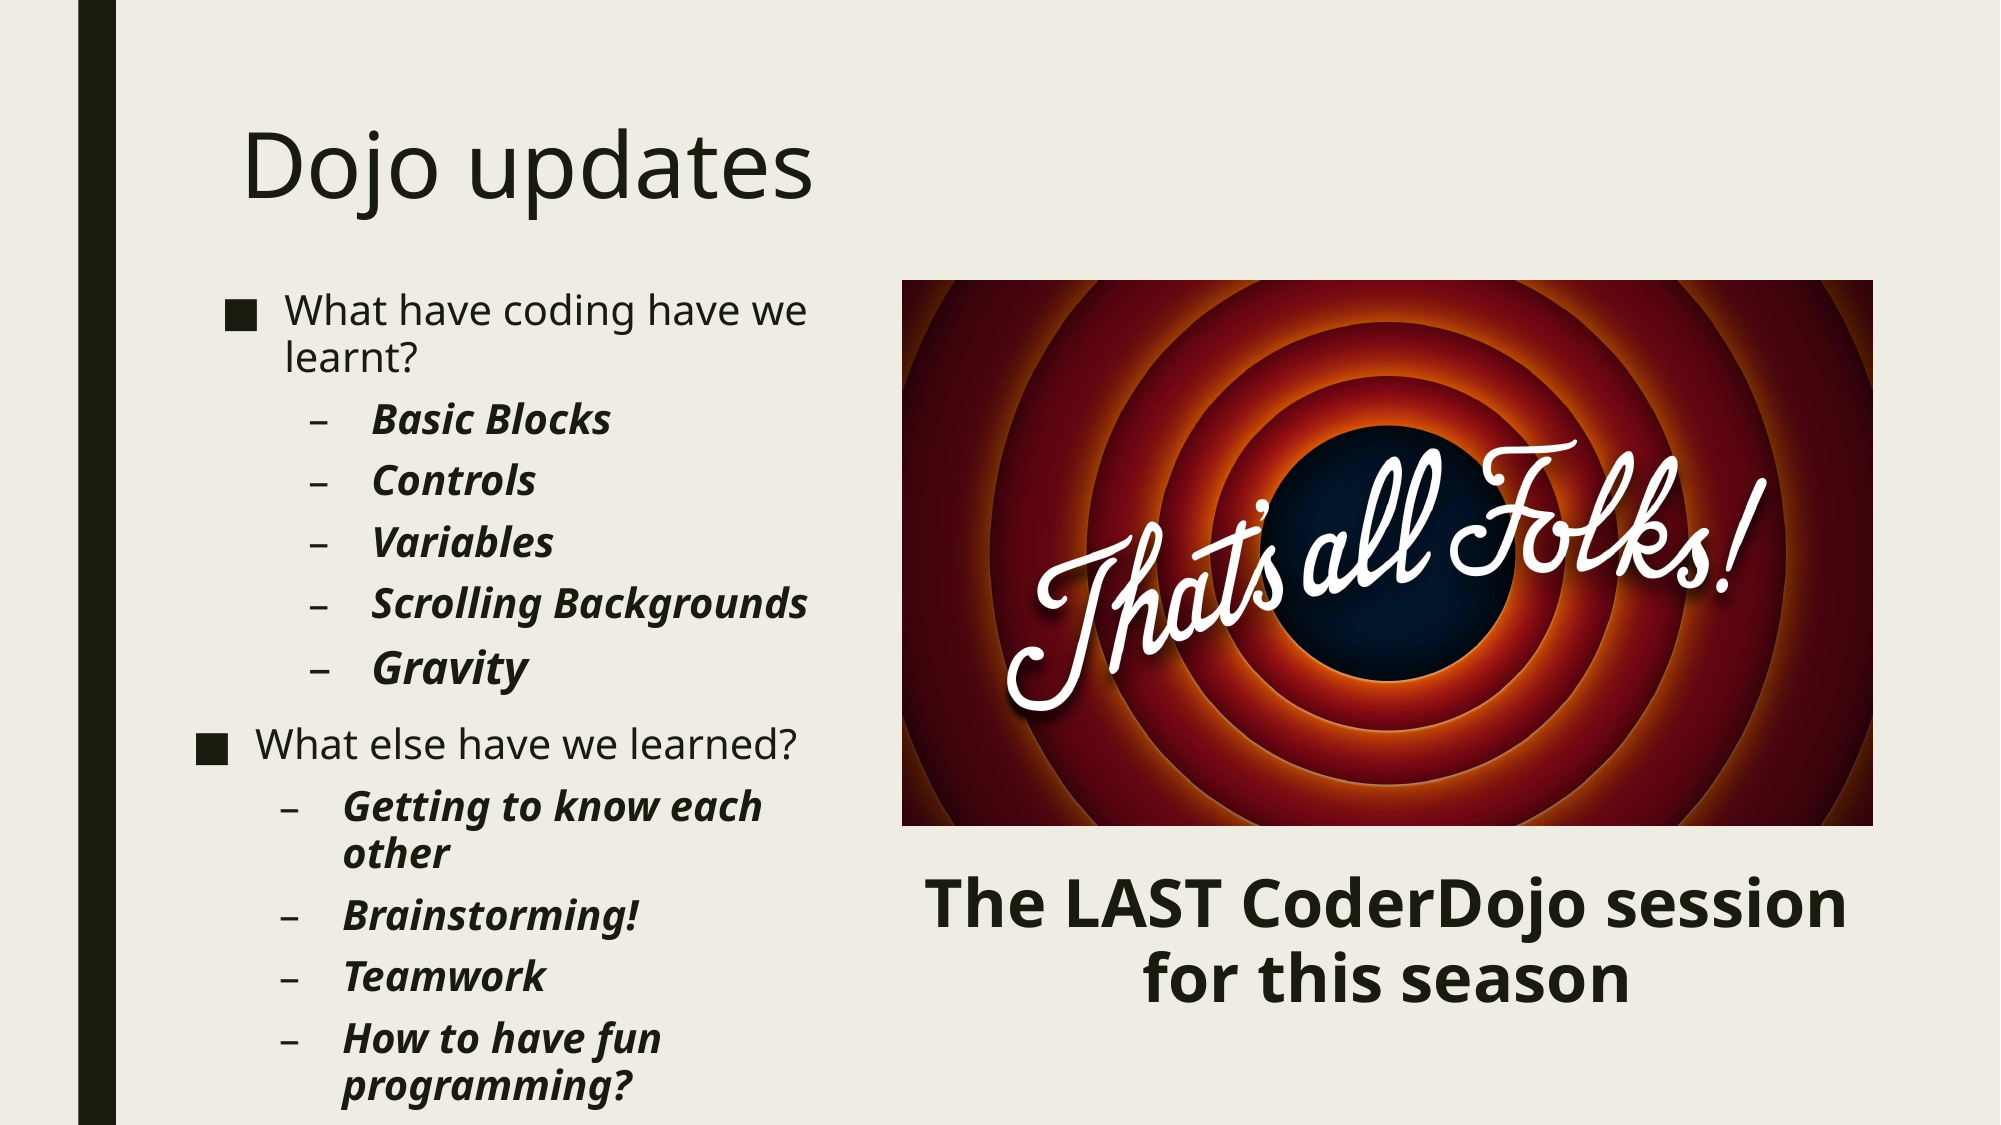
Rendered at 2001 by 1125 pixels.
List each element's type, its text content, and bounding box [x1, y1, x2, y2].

list What have coding have we learnt? Basic Blocks Controls Variables Scrolling Backgrounds Gravity [206, 280, 884, 734]
picture [902, 280, 1873, 826]
text_box The LAST CoderDojo session for this season [902, 860, 1873, 1069]
text_box What else have we learned? Getting to know each other Brainstorming! Teamwork How to have fun programming? [177, 714, 858, 1125]
title Dojo updates [225, 112, 1800, 357]
